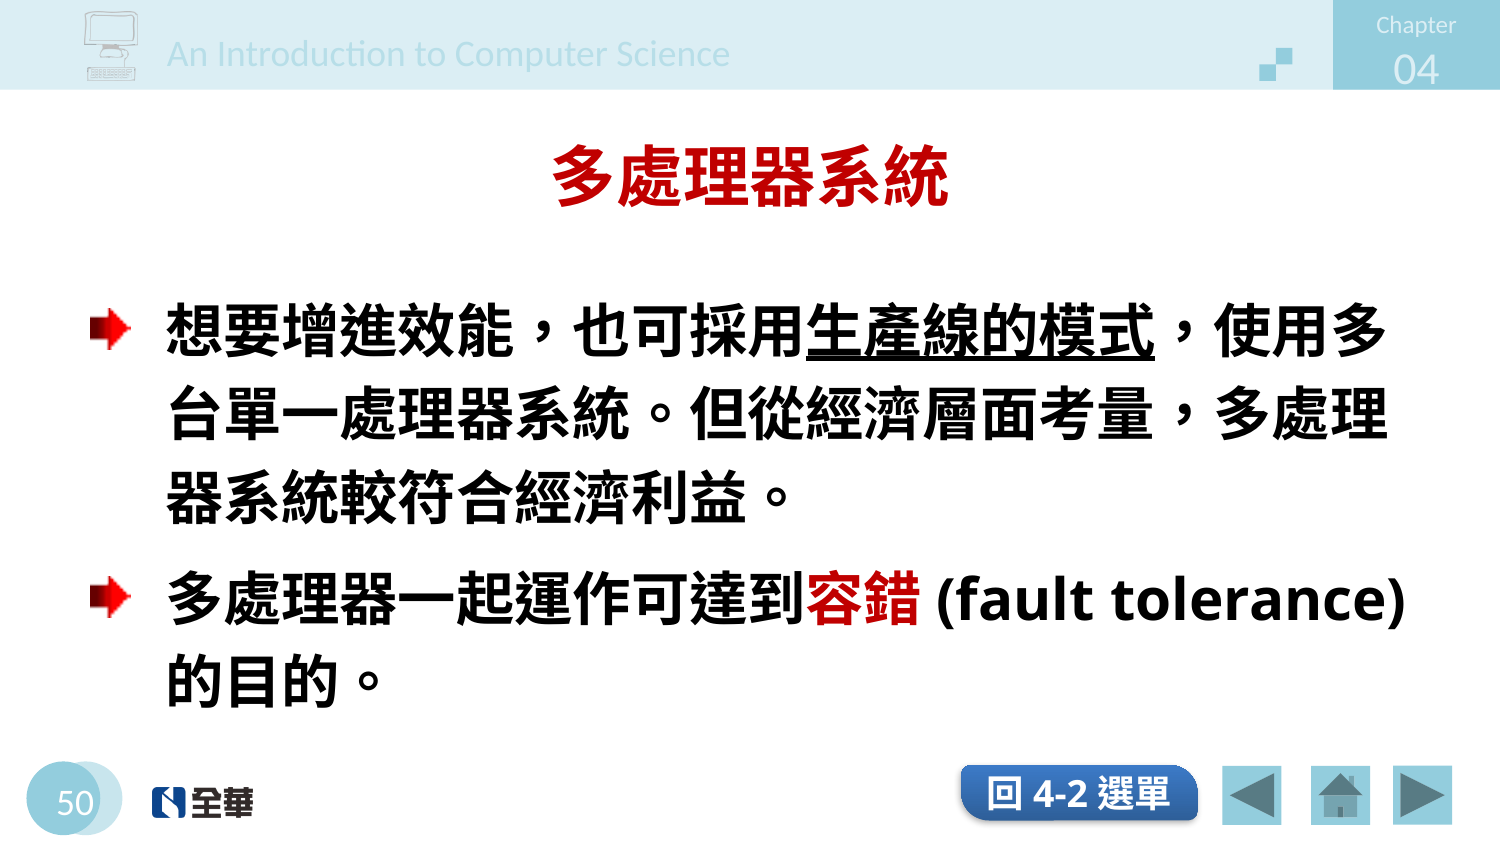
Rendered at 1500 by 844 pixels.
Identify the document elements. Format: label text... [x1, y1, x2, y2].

picture [90, 308, 131, 350]
text_box 回4-2選單 [961, 765, 1198, 821]
picture [84, 11, 138, 81]
picture [90, 576, 131, 618]
list 想要增進效能，也可採用生產線的模式，使用多台單一處理器系統。但從經濟層面考量，多處理器系統較符合經濟利益。 多處理器一起運作可達到容錯(fault tolerance)的目的。 [75, 272, 1425, 754]
title 多處理器系統 [75, 104, 1425, 245]
picture [152, 787, 253, 818]
